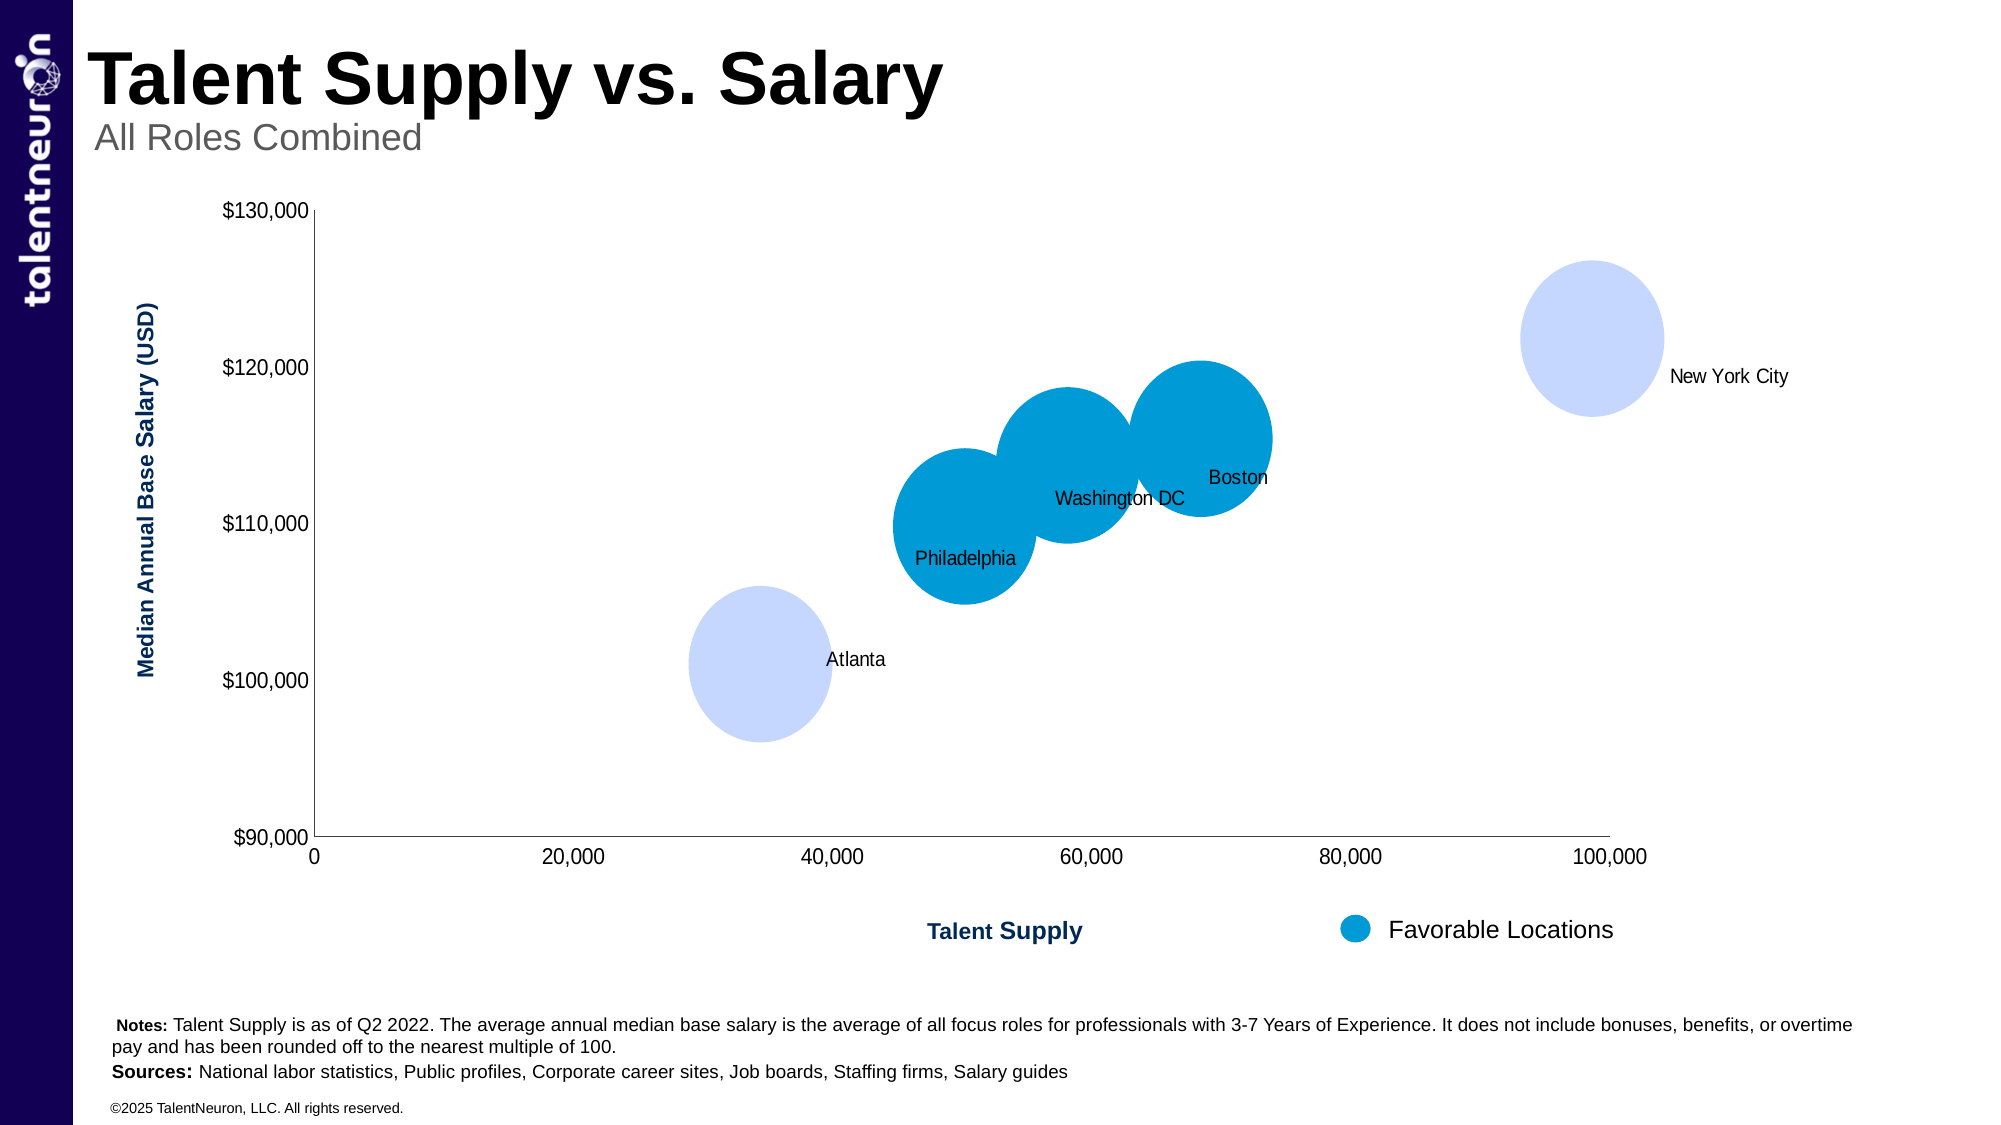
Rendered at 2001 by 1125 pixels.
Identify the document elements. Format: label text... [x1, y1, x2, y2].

list Notes: Talent Supply is as of Q2 2022. The average annual median base salary is the average of all focus roles for professionals with 3-7 Years of Experience. It does not include bonuses, benefits, or overtime pay and has been rounded off to the nearest multiple of 100. Sources: National labor statistics, Public profiles, Corporate career sites, Job boards, Staffing firms, Salary guides [111, 1012, 1857, 1099]
list All Roles Combined [75, 118, 1925, 160]
slide_number 8 [0, 1059, 450, 1120]
chart [111, 187, 1790, 938]
text_box Talent Supply [927, 938, 1084, 945]
text_box Talent Supply vs. Salary [87, 48, 1889, 112]
text_box [1343, 938, 1368, 944]
text_box Favorable Locations [1388, 905, 1857, 951]
picture [14, 32, 62, 309]
